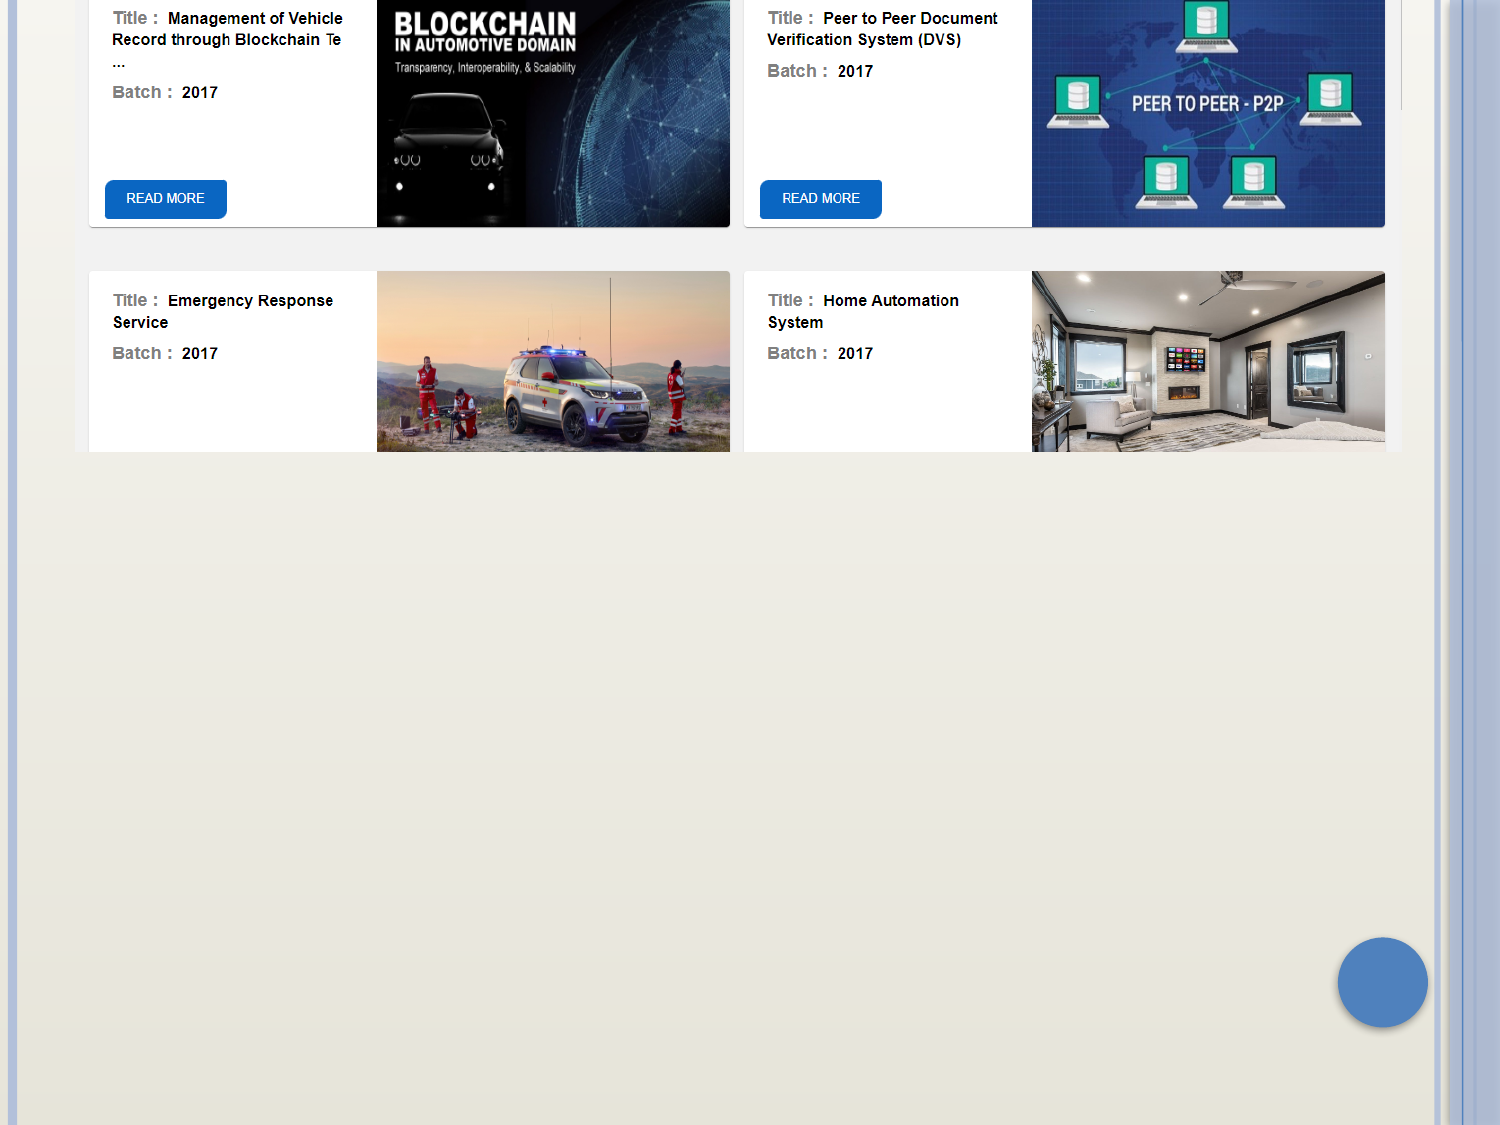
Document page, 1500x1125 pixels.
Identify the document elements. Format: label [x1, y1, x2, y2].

list [74, 0, 1403, 453]
